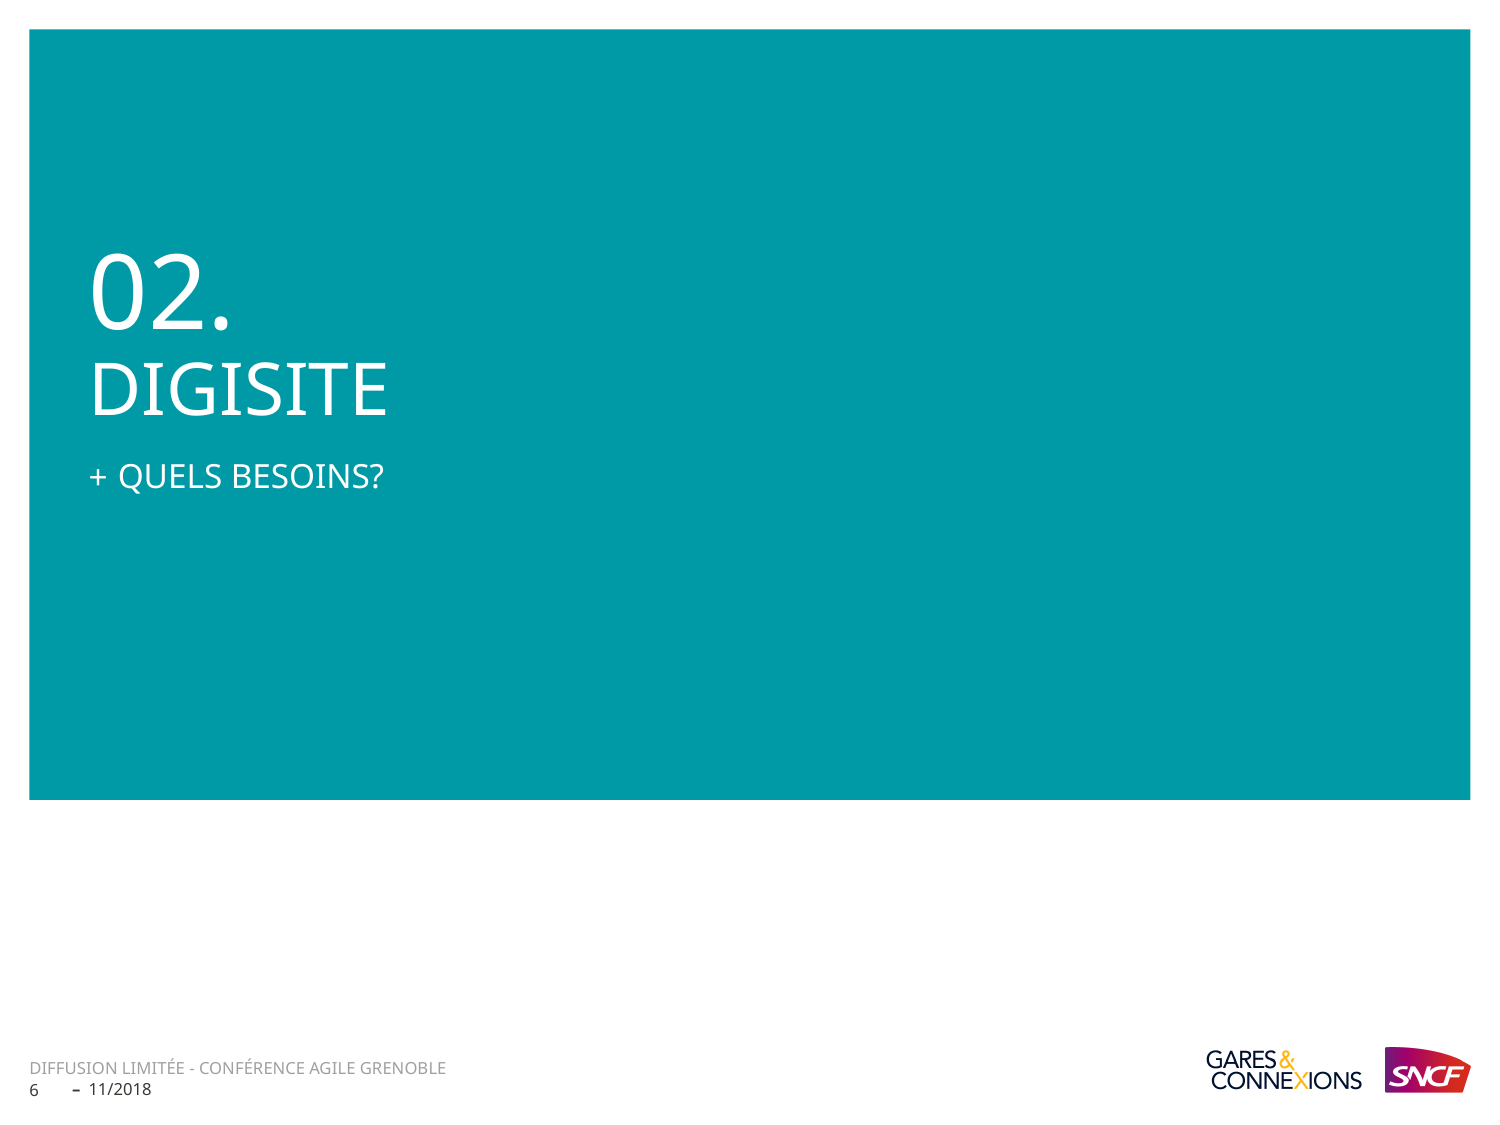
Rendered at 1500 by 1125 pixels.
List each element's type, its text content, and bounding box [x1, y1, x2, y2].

list QUELS BESOINS? [88, 460, 1412, 756]
footer Diffusion limitée - Conférence Agile Grenoble [29, 1042, 1172, 1078]
slide_number 6 [29, 1076, 89, 1112]
list 02. DIGISITE [88, 76, 1412, 432]
picture [1169, 995, 1495, 1125]
slide_number 11/2018 [89, 1078, 1172, 1112]
